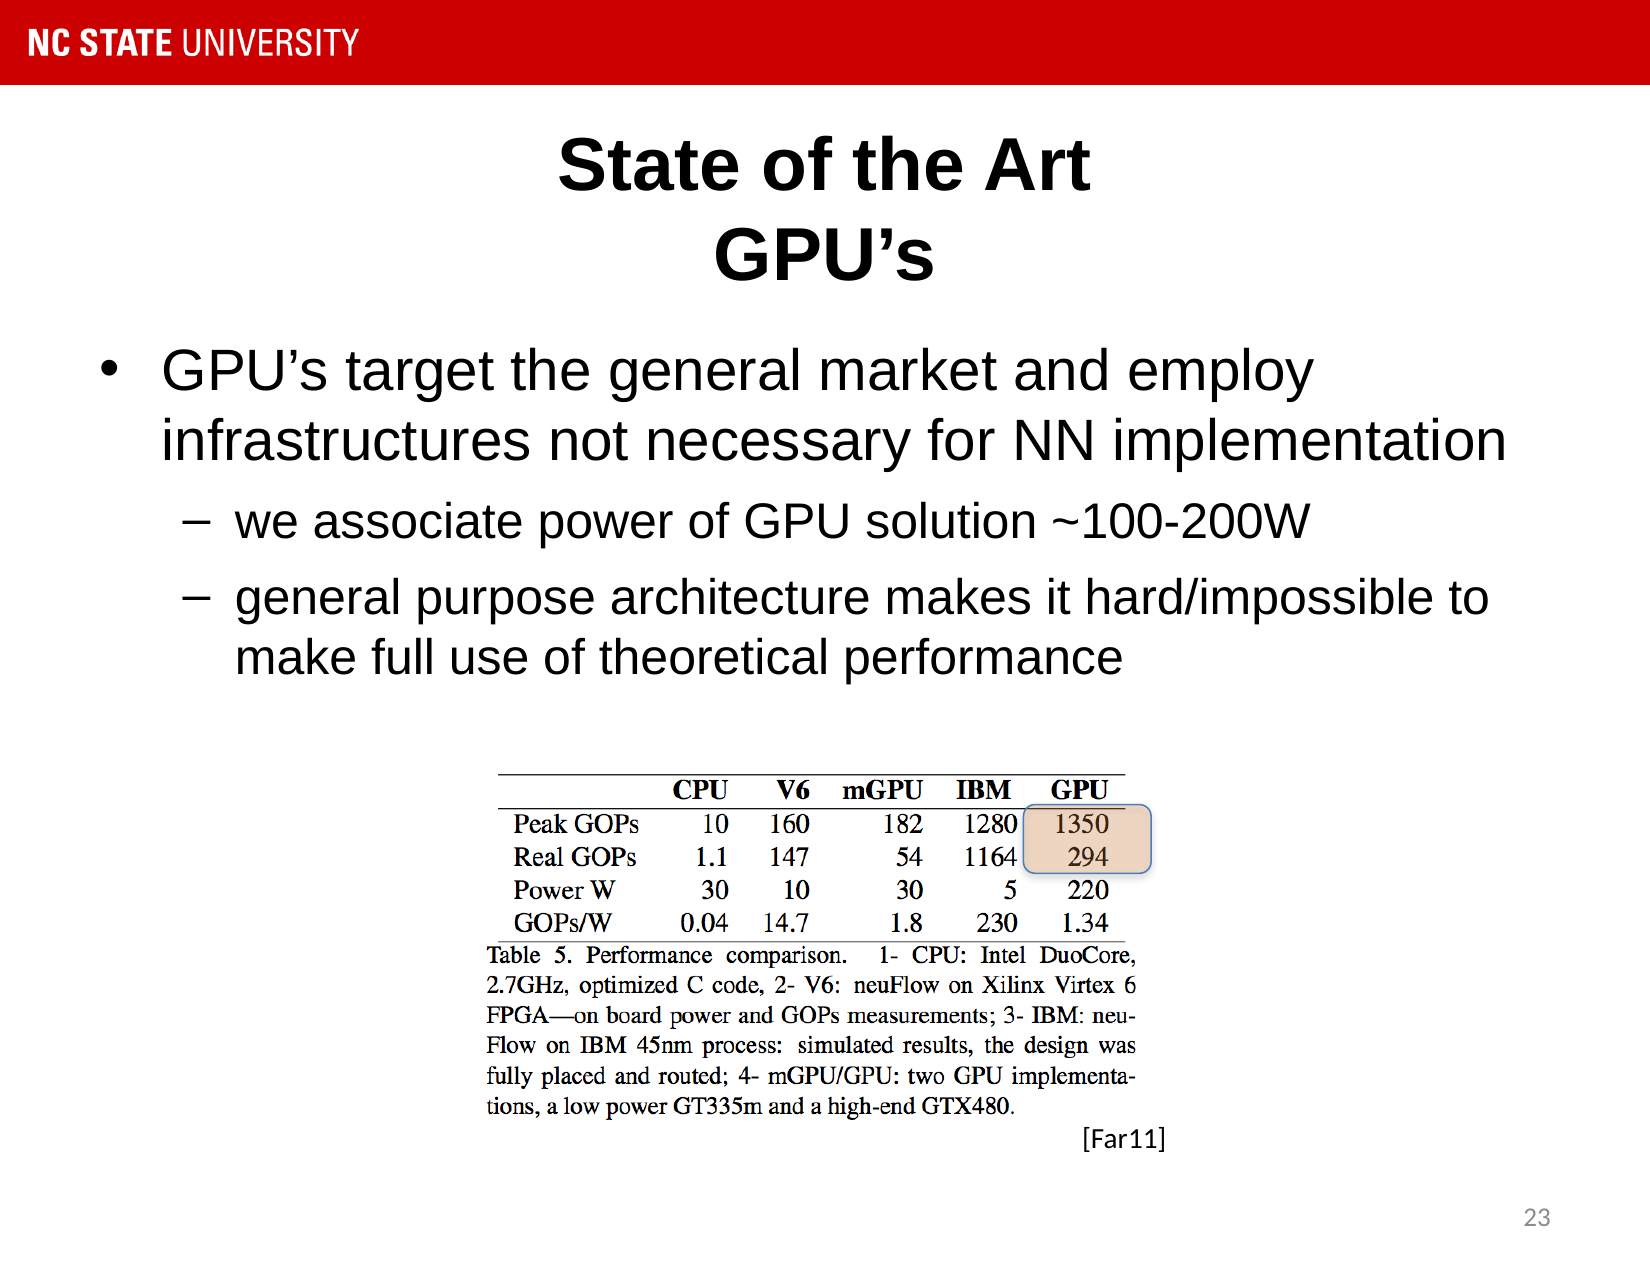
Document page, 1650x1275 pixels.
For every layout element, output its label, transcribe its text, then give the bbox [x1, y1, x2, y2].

picture [471, 753, 1152, 1138]
slide_number 23 [1182, 1181, 1568, 1250]
title State of the Art GPU’s [82, 106, 1568, 305]
list GPU’s target the general market and employ infrastructures not necessary for NN implementation we associate power of GPU solution ~100-200W general purpose architecture makes it hard/impossible to make full use of theoretical performance [82, 323, 1568, 1118]
text_box [Far11] [1067, 1112, 1182, 1162]
picture [0, 0, 1650, 85]
